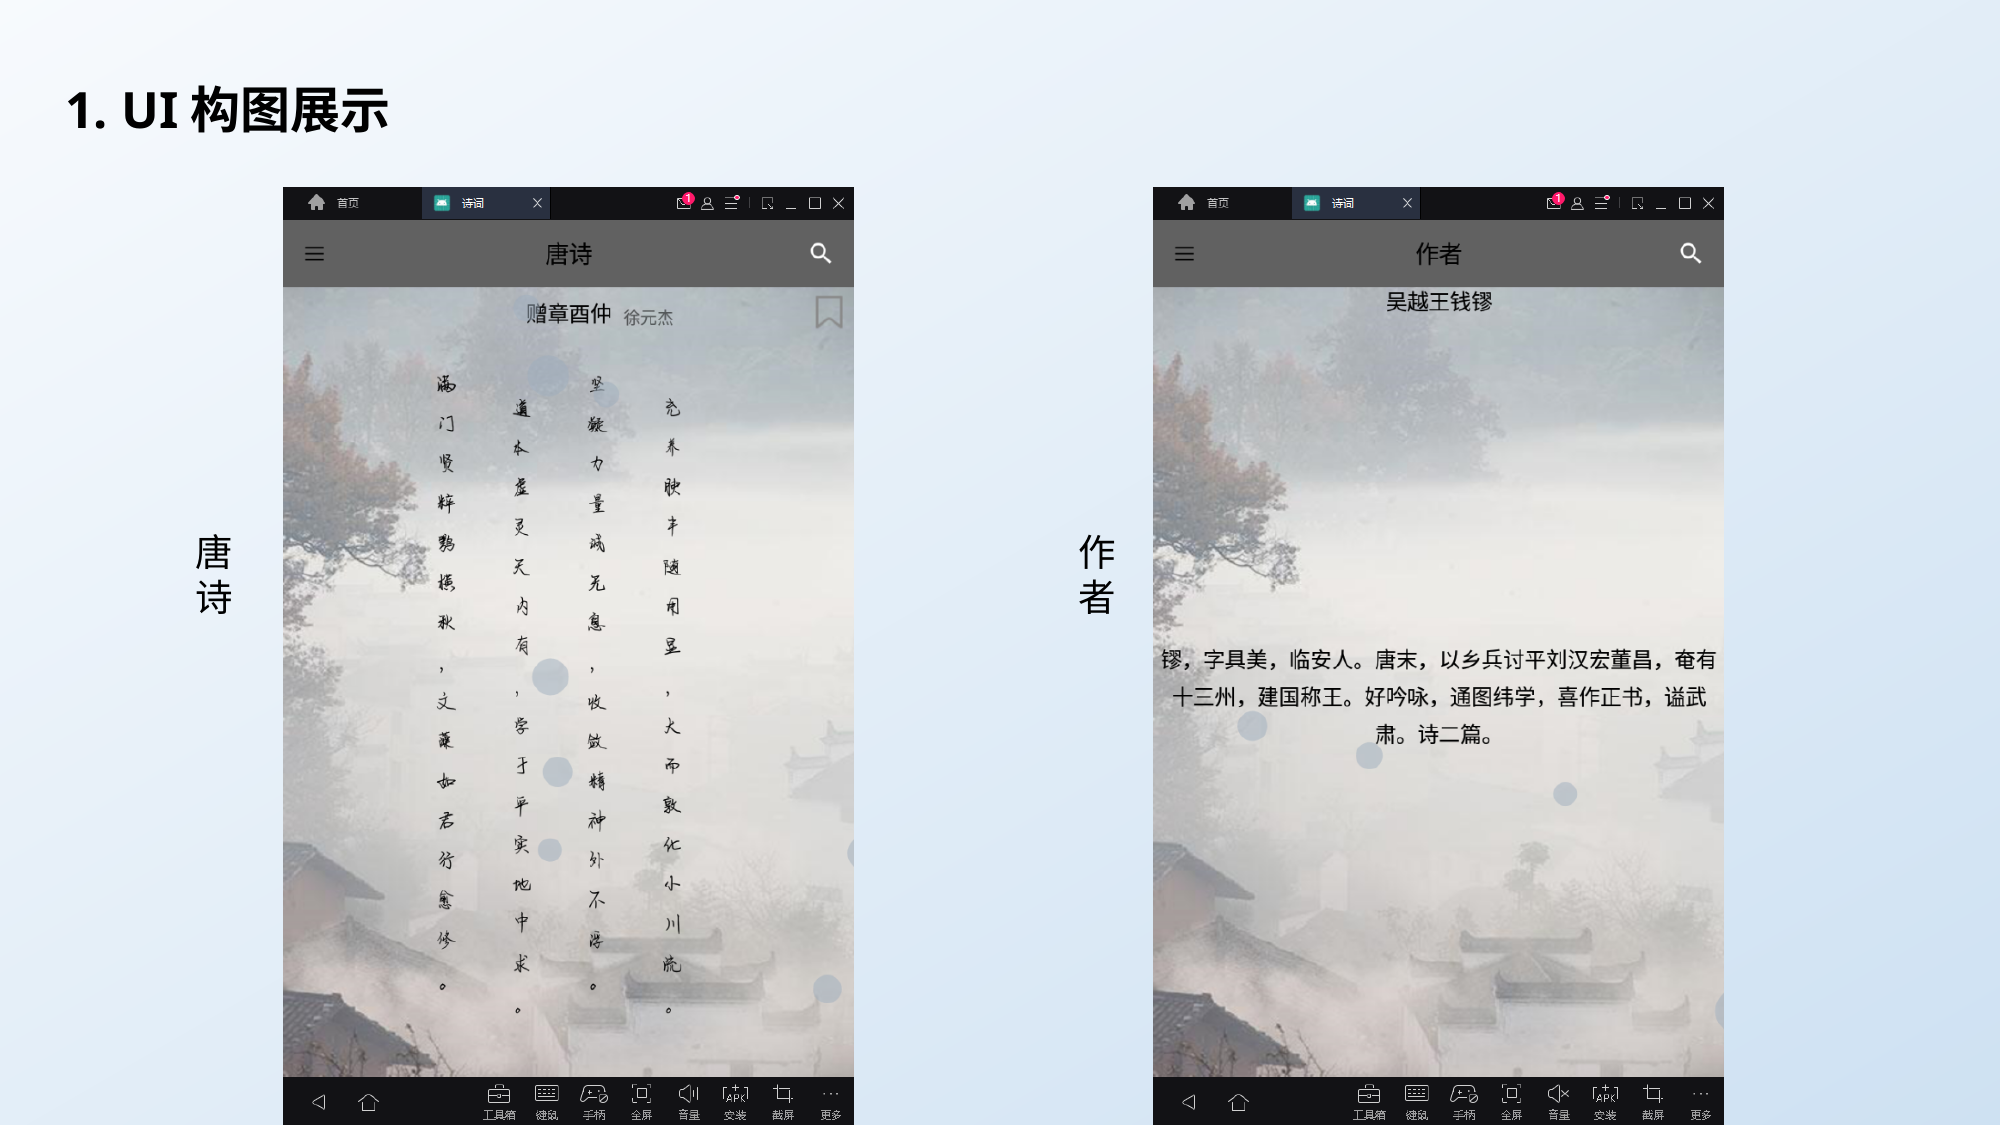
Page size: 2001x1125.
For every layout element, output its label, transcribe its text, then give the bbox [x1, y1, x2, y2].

text_box 作者 [1063, 521, 1131, 627]
text_box 唐诗 [180, 521, 248, 627]
picture [283, 187, 854, 1125]
picture [1152, 187, 1724, 1125]
text_box UI构图展示 [50, 71, 406, 146]
